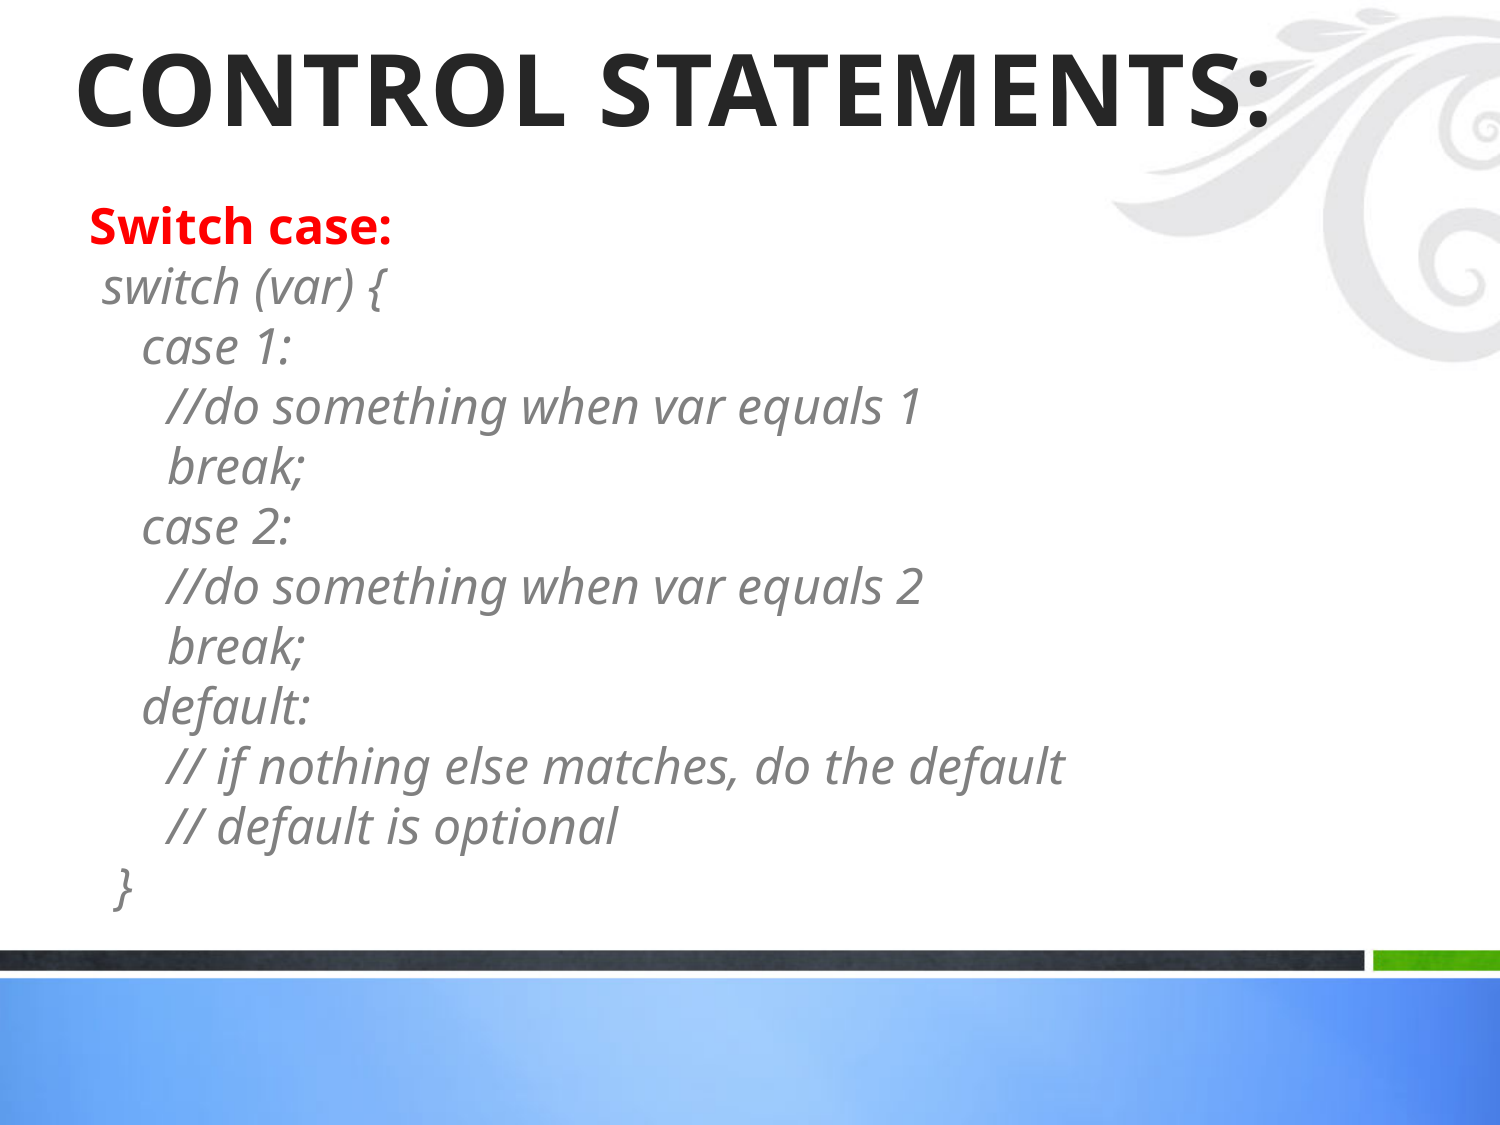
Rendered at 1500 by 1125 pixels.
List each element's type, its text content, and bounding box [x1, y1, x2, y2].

picture [0, 0, 1500, 1125]
text_box Switch case: switch (var) { case 1: //do something when var equals 1 break; case 2: //do something when var equals 2 break; default: // if nothing else matches, do the default // default is optional } [74, 188, 1261, 925]
title Control statements: [58, 50, 1091, 188]
